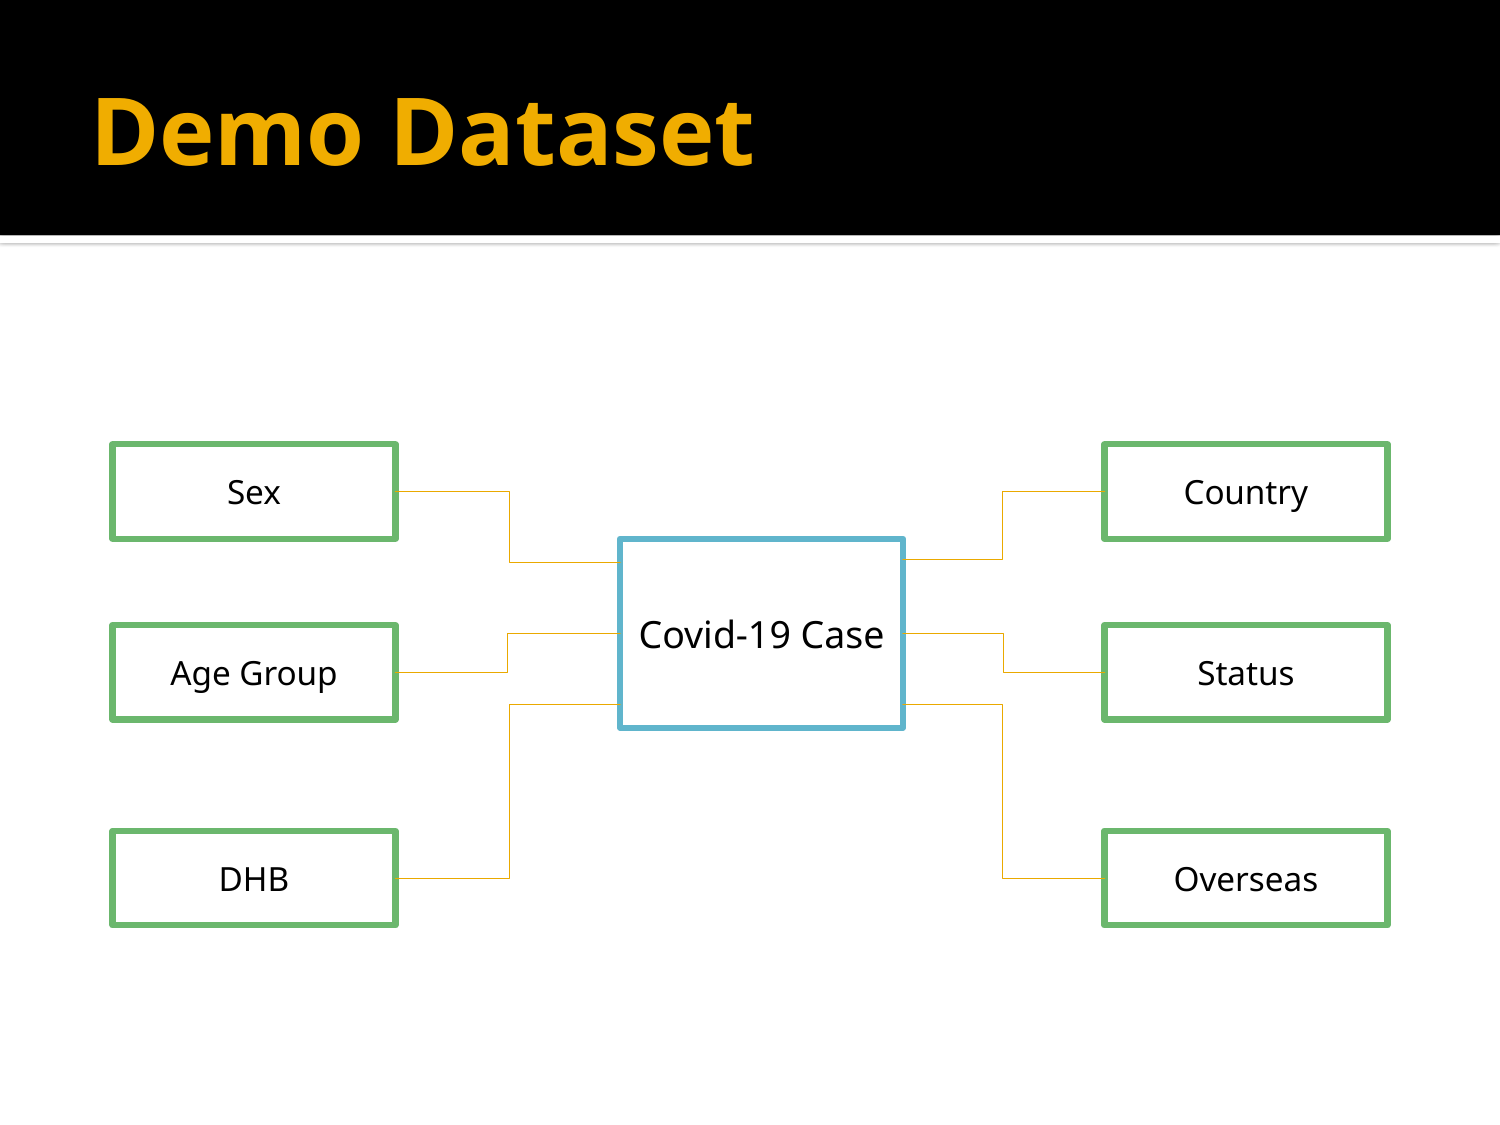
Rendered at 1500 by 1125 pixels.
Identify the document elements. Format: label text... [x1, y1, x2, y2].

text_box DHB [112, 830, 396, 926]
text_box Covid-19 Case [620, 538, 903, 728]
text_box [902, 704, 1105, 879]
text_box Age Group [112, 625, 396, 720]
text_box Sex [112, 444, 396, 539]
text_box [395, 704, 621, 879]
text_box Country [1104, 444, 1388, 539]
text_box Status [1104, 625, 1388, 720]
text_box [395, 491, 621, 563]
title Demo Dataset [75, 25, 1425, 231]
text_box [902, 633, 1105, 673]
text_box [395, 633, 621, 673]
text_box Overseas [1104, 830, 1388, 926]
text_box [902, 491, 1105, 559]
